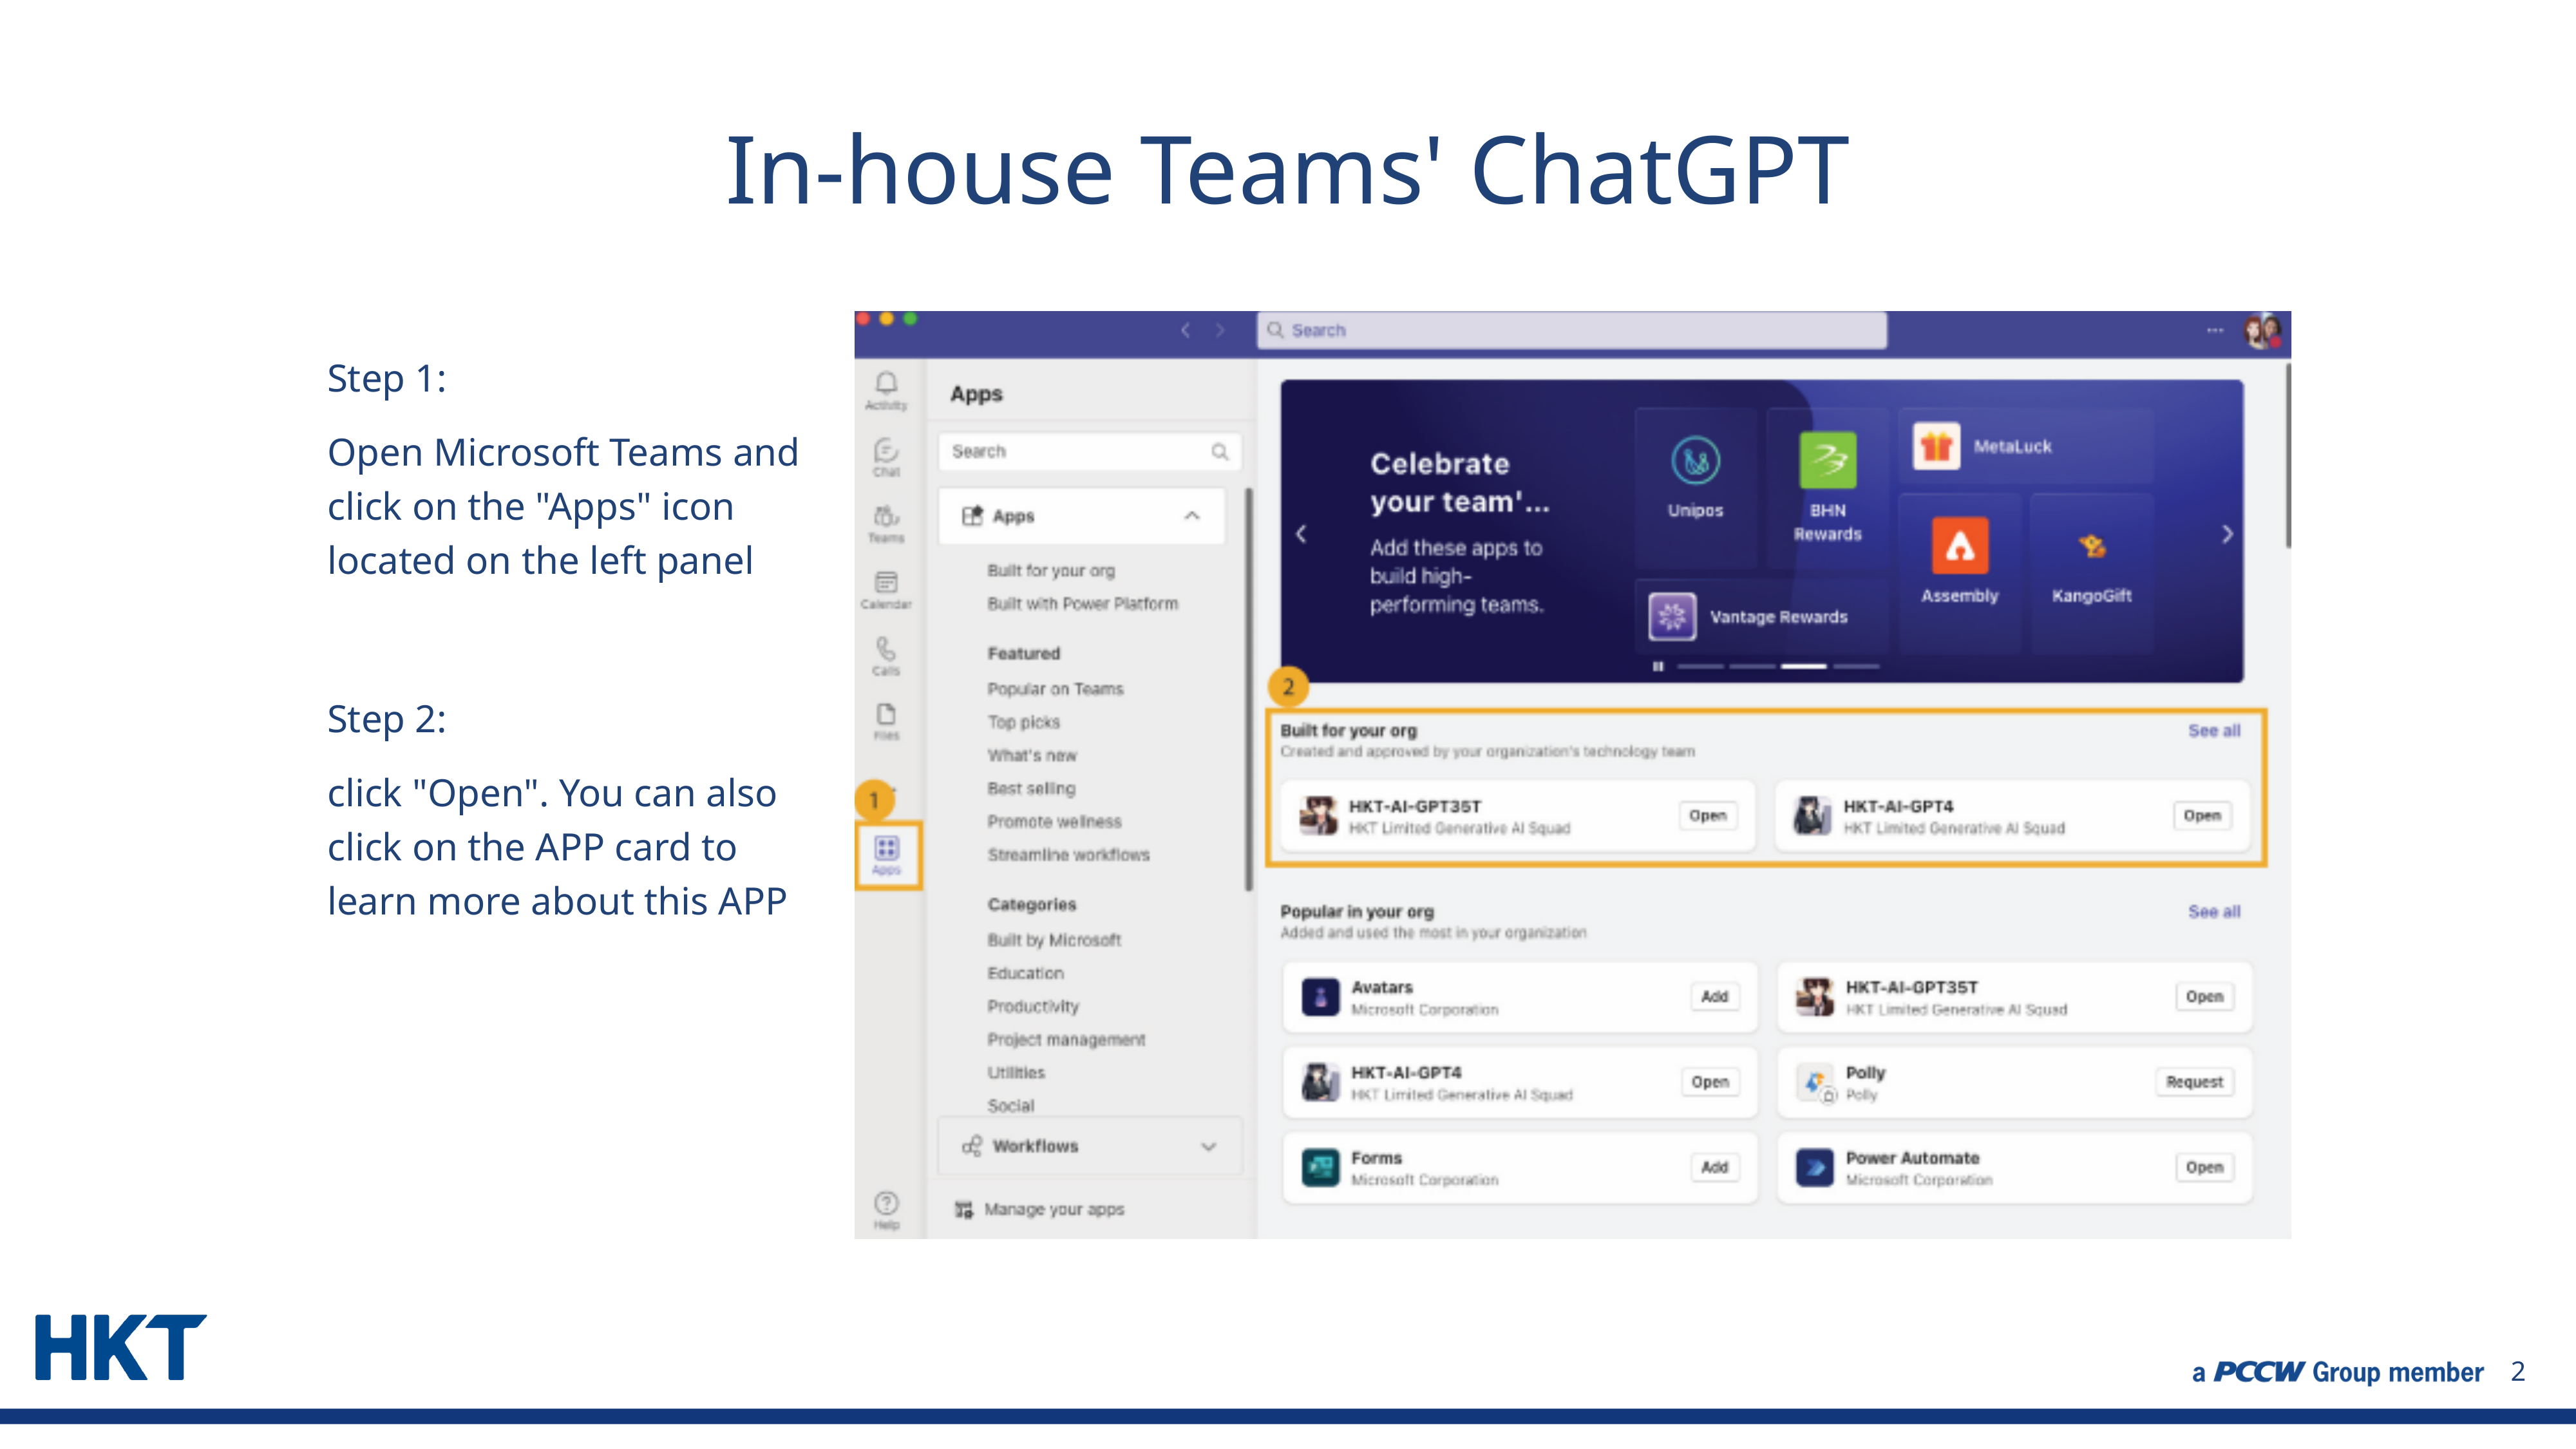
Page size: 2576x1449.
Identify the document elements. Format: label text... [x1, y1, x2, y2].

text_box Step 2: click "Open". You can also click on the APP card to learn more about this APP [317, 681, 832, 927]
text_box Step 1: Open Microsoft Teams and click on the "Apps" icon located on the left panel [317, 340, 832, 587]
text_box In-house Teams' ChatGPT [421, 76, 2155, 234]
picture [854, 311, 2292, 1239]
picture [35, 1299, 209, 1380]
